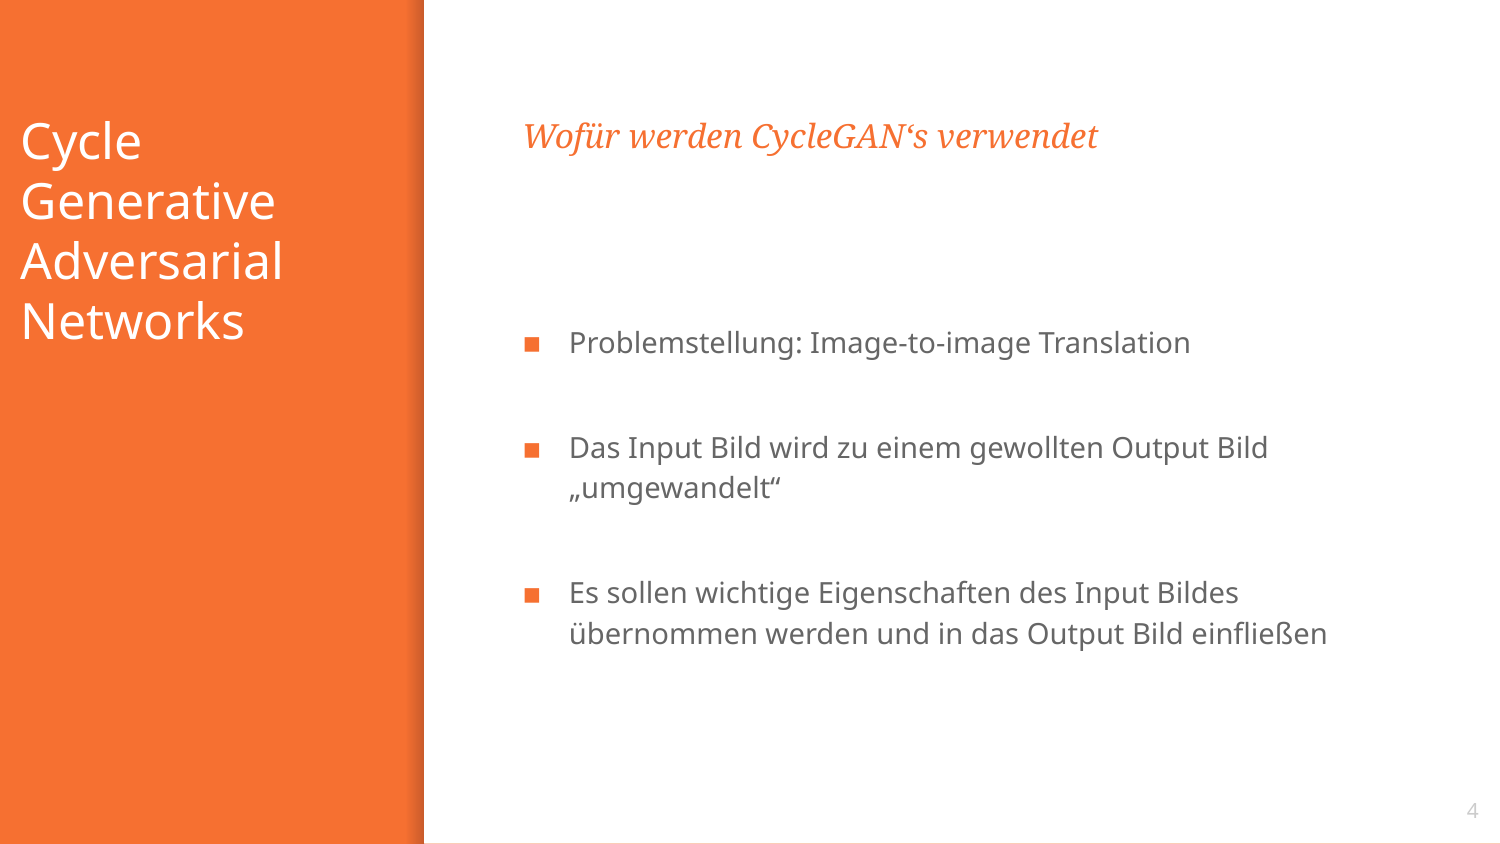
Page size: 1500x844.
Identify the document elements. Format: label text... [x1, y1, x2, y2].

list Problemstellung: Image-to-image Translation Das Input Bild wird zu einem gewollten Output Bild „umgewandelt“ Es sollen wichtige Eigenschaften des Input Bildes übernommen werden und in das Output Bild einfließen [506, 303, 1425, 723]
list Wofür werden CycleGAN‘s verwendet [506, 94, 1425, 293]
slide_number 4 [1403, 779, 1494, 844]
title Cycle Generative Adversarial Networks [5, 94, 409, 748]
